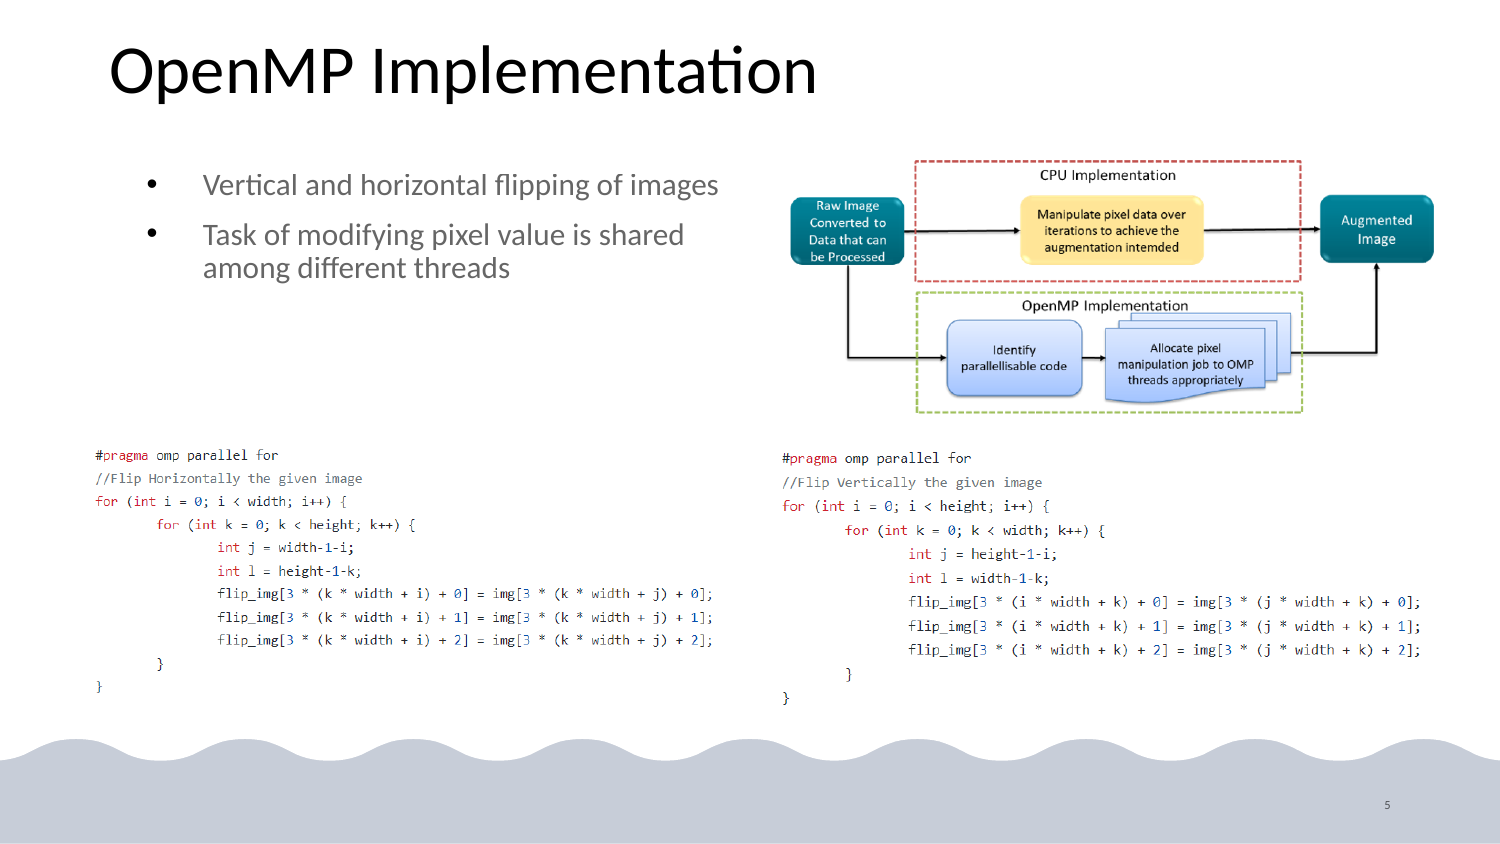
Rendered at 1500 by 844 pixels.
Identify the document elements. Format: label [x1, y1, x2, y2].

text_box [0, 0, 1500, 844]
picture [82, 438, 741, 709]
picture [776, 143, 1449, 419]
picture [776, 445, 1449, 709]
